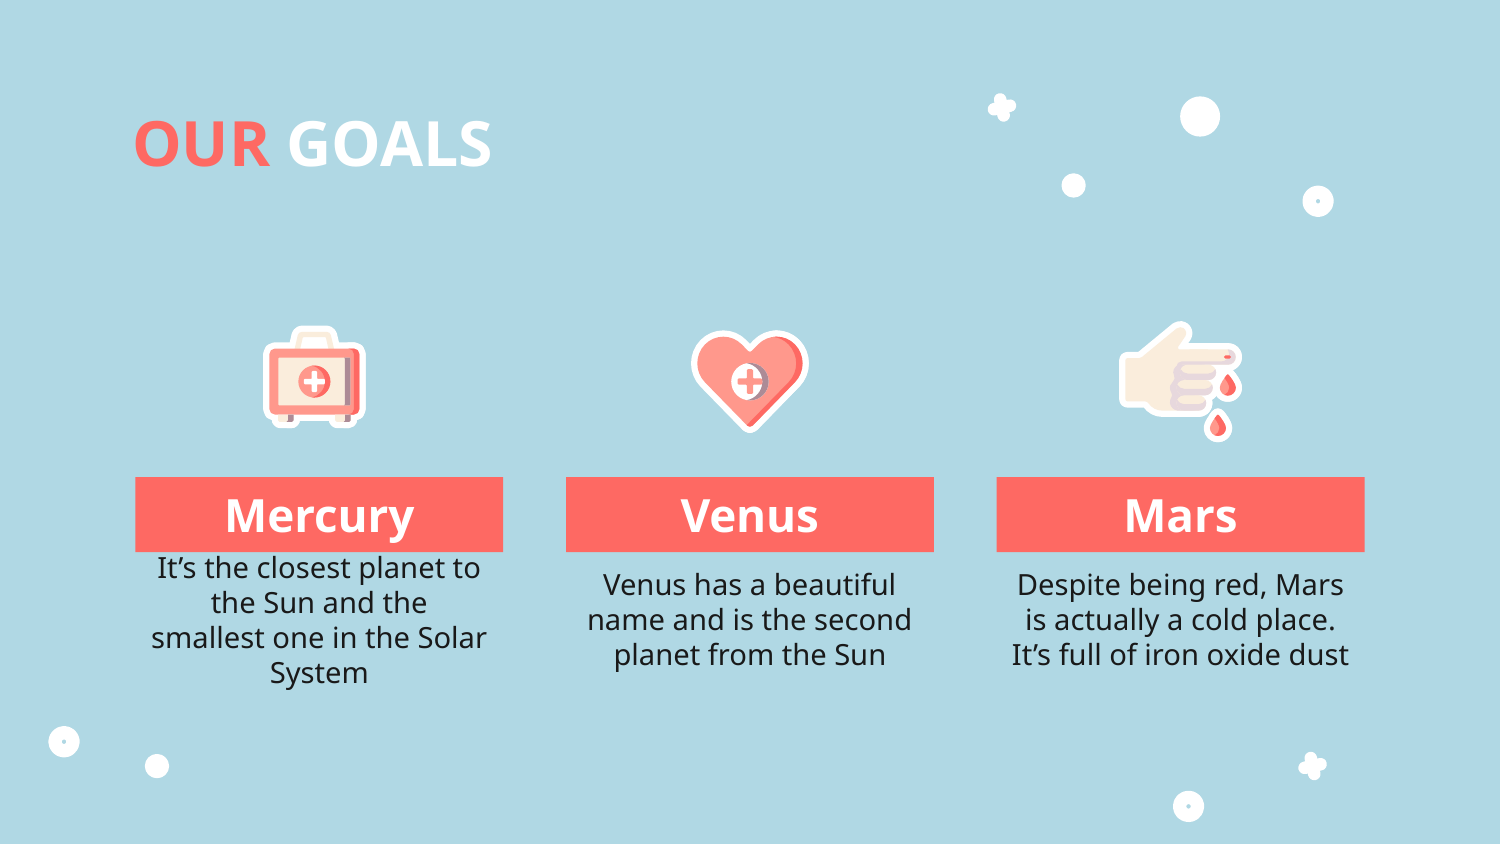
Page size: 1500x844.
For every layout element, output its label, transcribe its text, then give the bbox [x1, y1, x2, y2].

title Mars [996, 477, 1365, 547]
subtitle Venus has a beautiful name and is the second planet from the Sun [566, 547, 934, 691]
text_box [269, 331, 360, 423]
subtitle It’s the closest planet to the Sun and the smallest one in the Solar System [135, 547, 504, 691]
title Mercury [135, 477, 504, 547]
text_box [1125, 326, 1237, 437]
subtitle Despite being red, Mars is actually a cold place. It’s full of iron oxide dust [996, 547, 1365, 691]
title OUR GOALS [116, 88, 1381, 183]
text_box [694, 336, 806, 427]
title Venus [566, 477, 934, 547]
